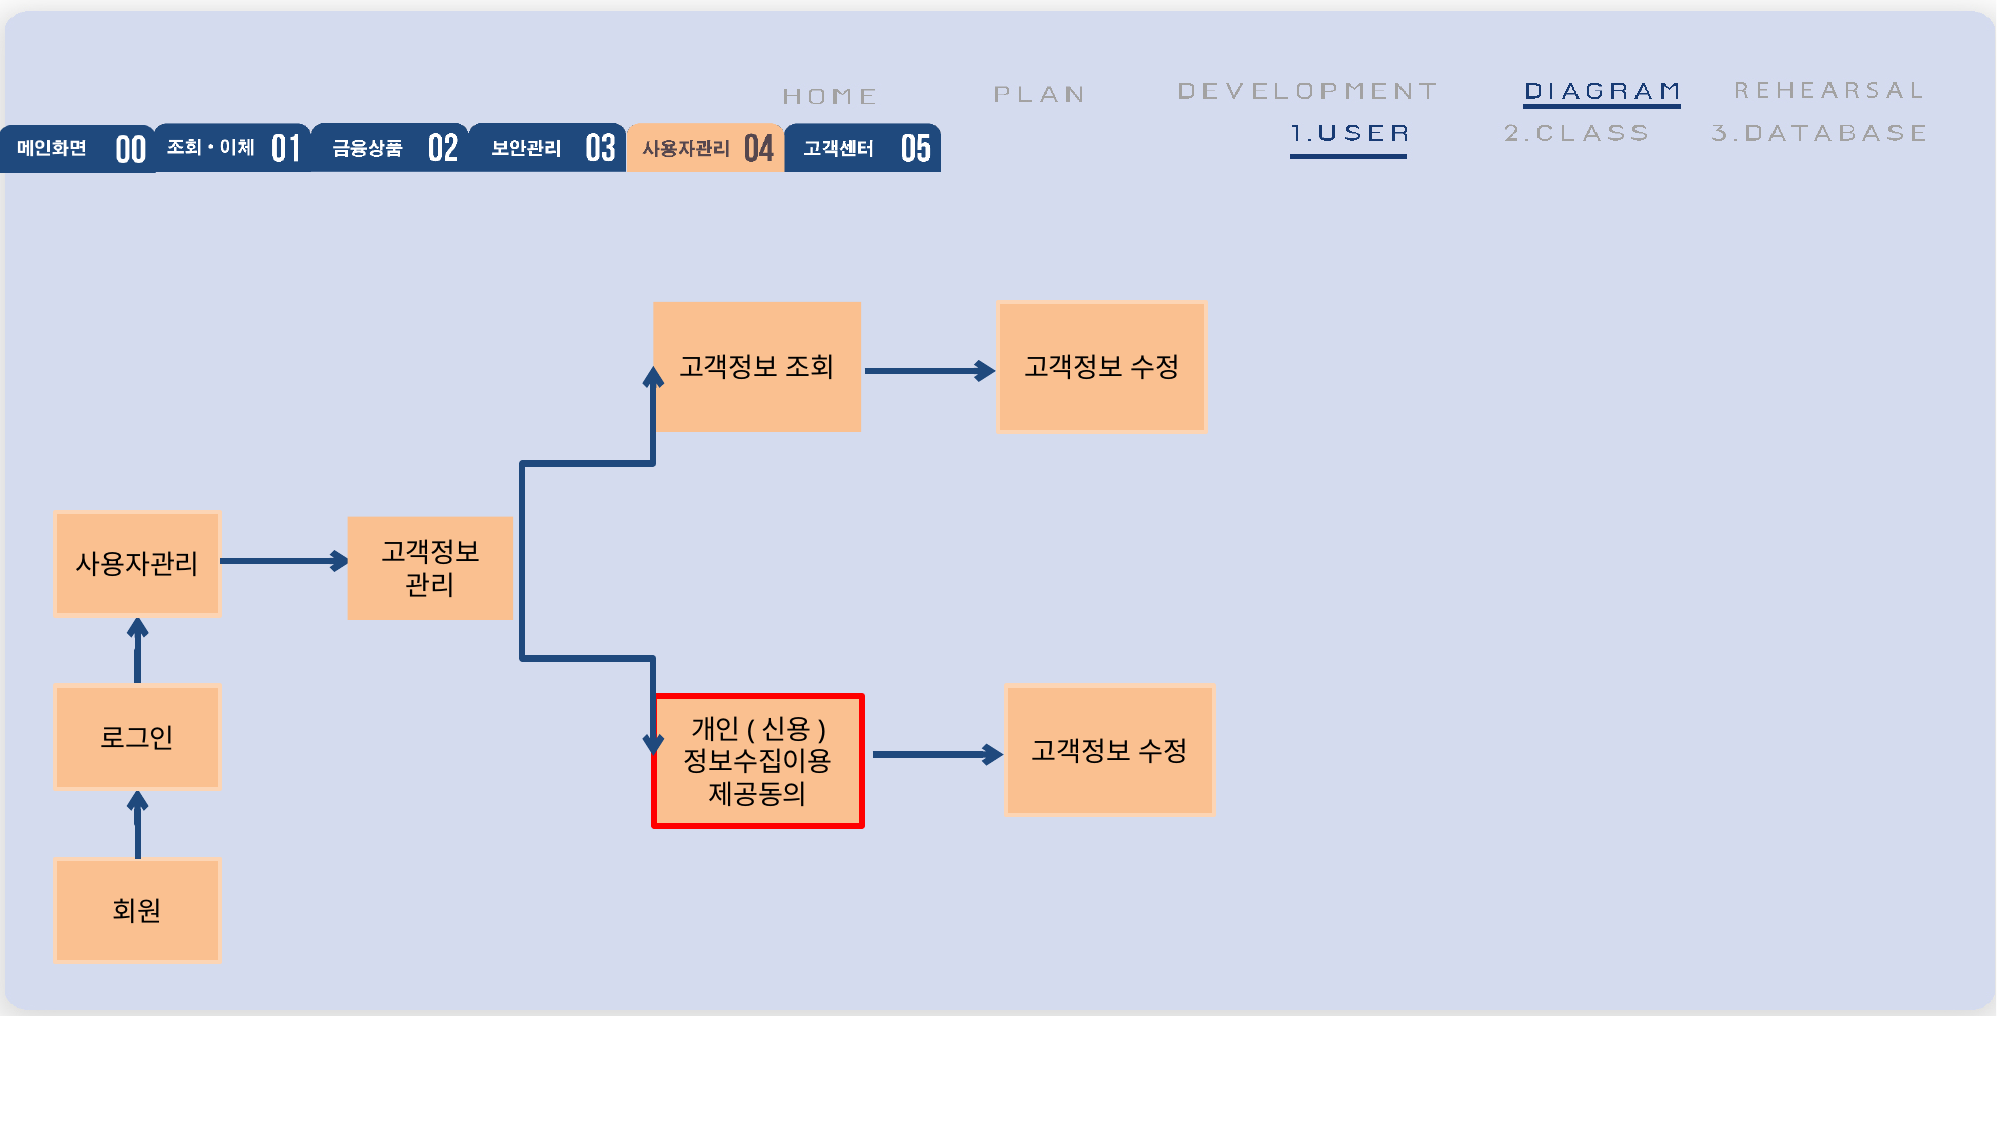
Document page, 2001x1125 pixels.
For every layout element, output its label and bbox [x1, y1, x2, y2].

text_box [54, 512, 221, 963]
text_box [521, 365, 654, 757]
picture [0, 0, 1997, 1016]
